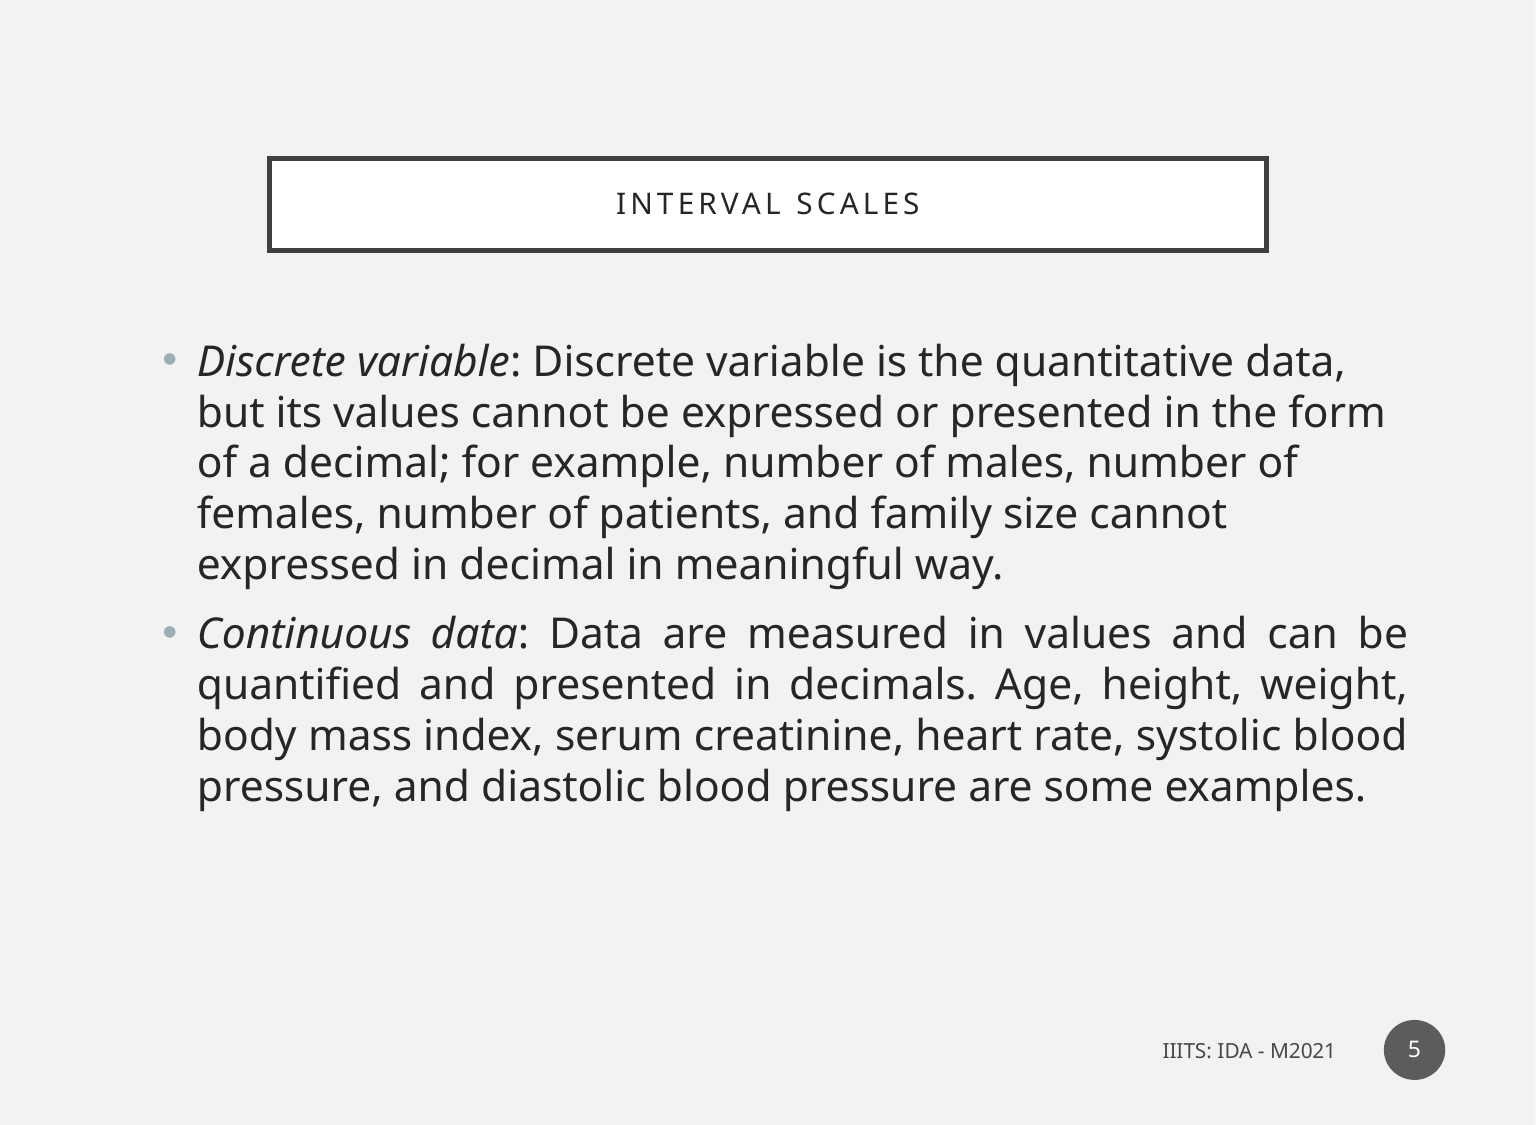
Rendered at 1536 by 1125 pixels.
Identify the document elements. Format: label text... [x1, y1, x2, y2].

slide_number IIITS: IDA - M2021 [1004, 1023, 1351, 1077]
title Interval Scales [267, 156, 1269, 253]
list Discrete variable: Discrete variable is the quantitative data, but its values cannot be expressed or presented in the form of a decimal; for example, number of males, number of females, number of patients, and family size cannot expressed in decimal in meaningful way. Continuous data: Data are measured in values and can be quantified and presented in decimals. Age, height, weight, body mass index, serum creatinine, heart rate, systolic blood pressure, and diastolic blood pressure are some examples. [147, 326, 1423, 835]
slide_number 5 [1383, 1019, 1446, 1080]
